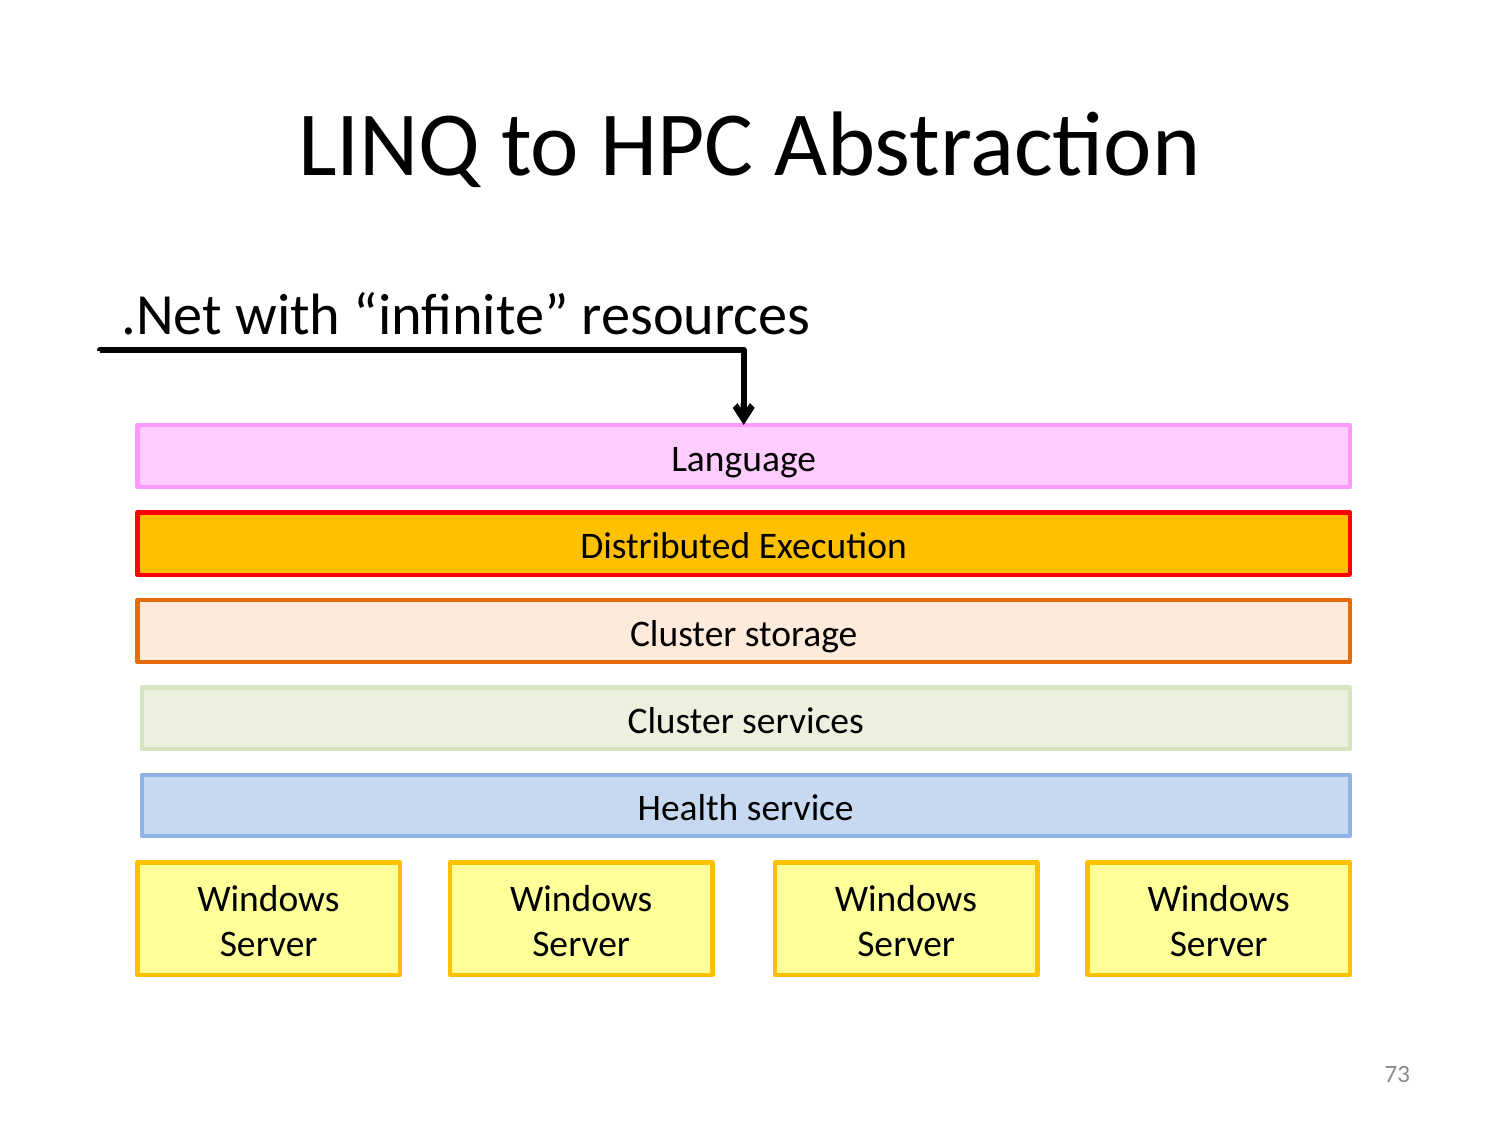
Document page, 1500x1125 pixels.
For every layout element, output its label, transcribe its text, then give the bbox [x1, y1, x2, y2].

text_box Windows Server [1085, 860, 1352, 977]
text_box Cluster services [140, 685, 1352, 751]
text_box Language [135, 423, 1352, 489]
title LINQ to HPC Abstraction [75, 45, 1425, 233]
slide_number 73 [1074, 1042, 1425, 1103]
text_box Distributed Execution [135, 510, 1352, 577]
text_box Cluster storage [135, 598, 1352, 664]
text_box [99, 349, 744, 426]
text_box Health service [140, 773, 1352, 838]
text_box .Net with “infinite” resources [106, 268, 826, 354]
text_box Windows Server [135, 860, 402, 977]
text_box Windows Server [448, 860, 715, 977]
text_box Windows Server [773, 860, 1040, 977]
